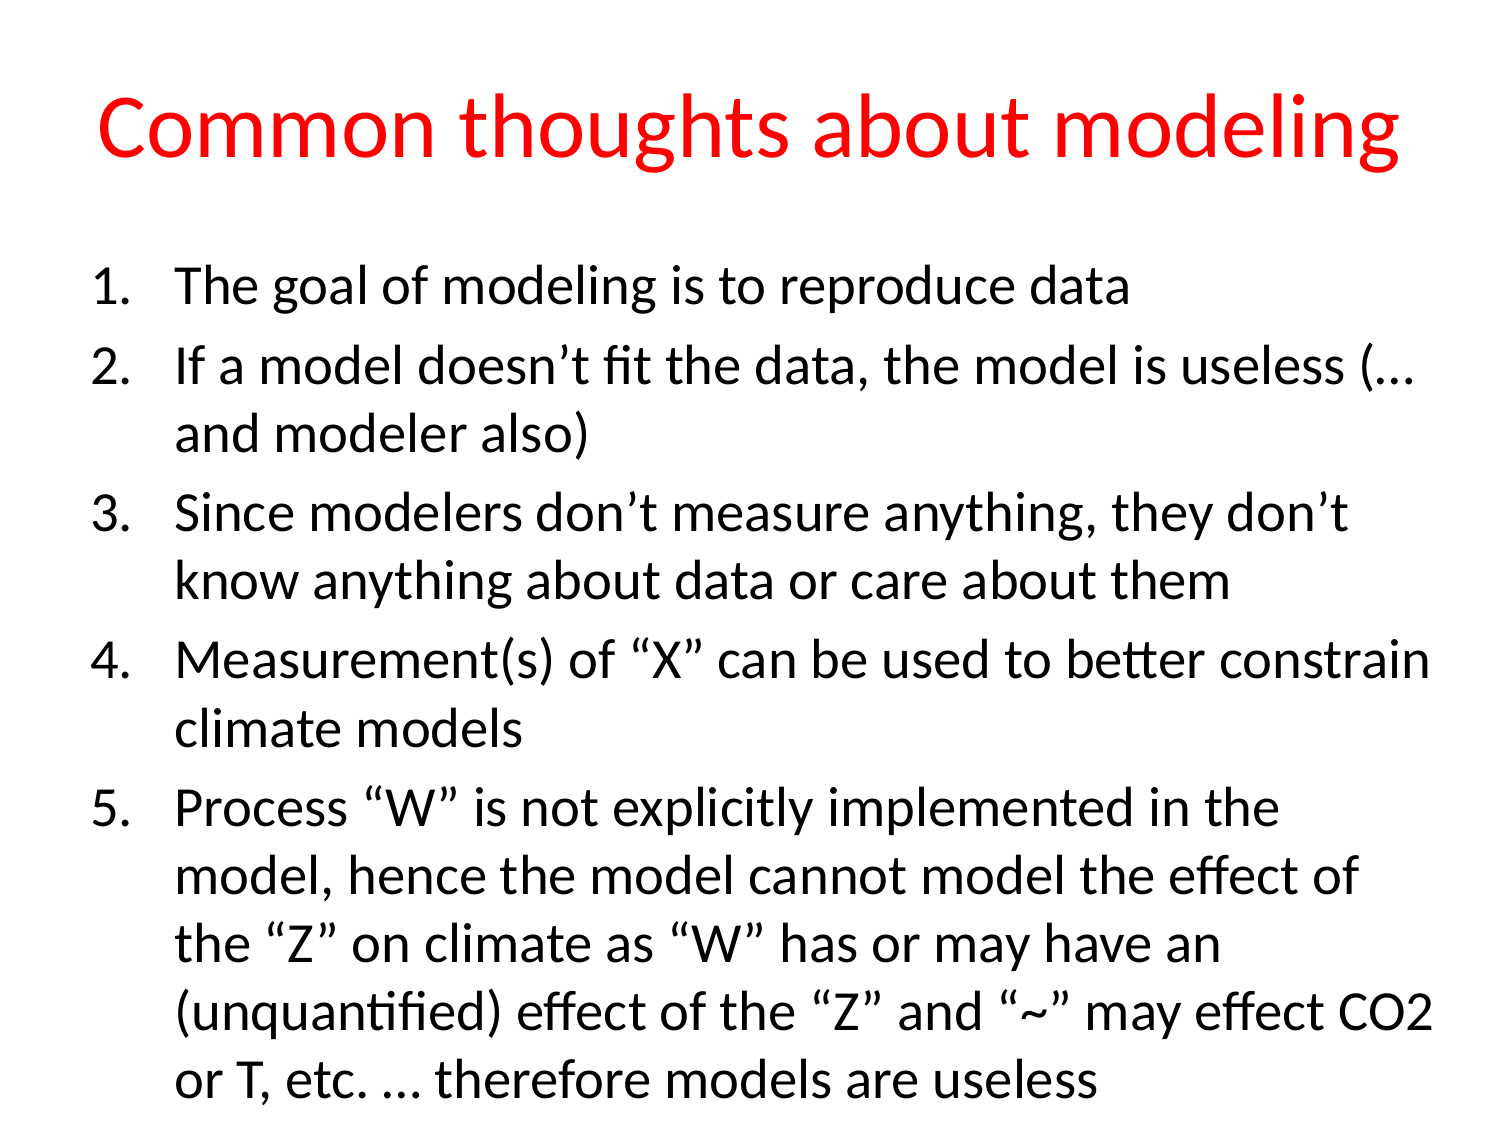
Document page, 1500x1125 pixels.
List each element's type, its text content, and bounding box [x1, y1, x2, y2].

title Common thoughts about modeling [75, 26, 1425, 215]
list The goal of modeling is to reproduce data If a model doesn’t fit the data, the model is useless (…and modeler also) Since modelers don’t measure anything, they don’t know anything about data or care about them Measurement(s) of “X” can be used to better constrain climate models Process “W” is not explicitly implemented in the model, hence the model cannot model the effect of the “Z” on climate as “W” has or may have an (unquantified) effect of the “Z” and “~” may effect CO2 or T, etc. … therefore models are useless [75, 240, 1460, 1125]
